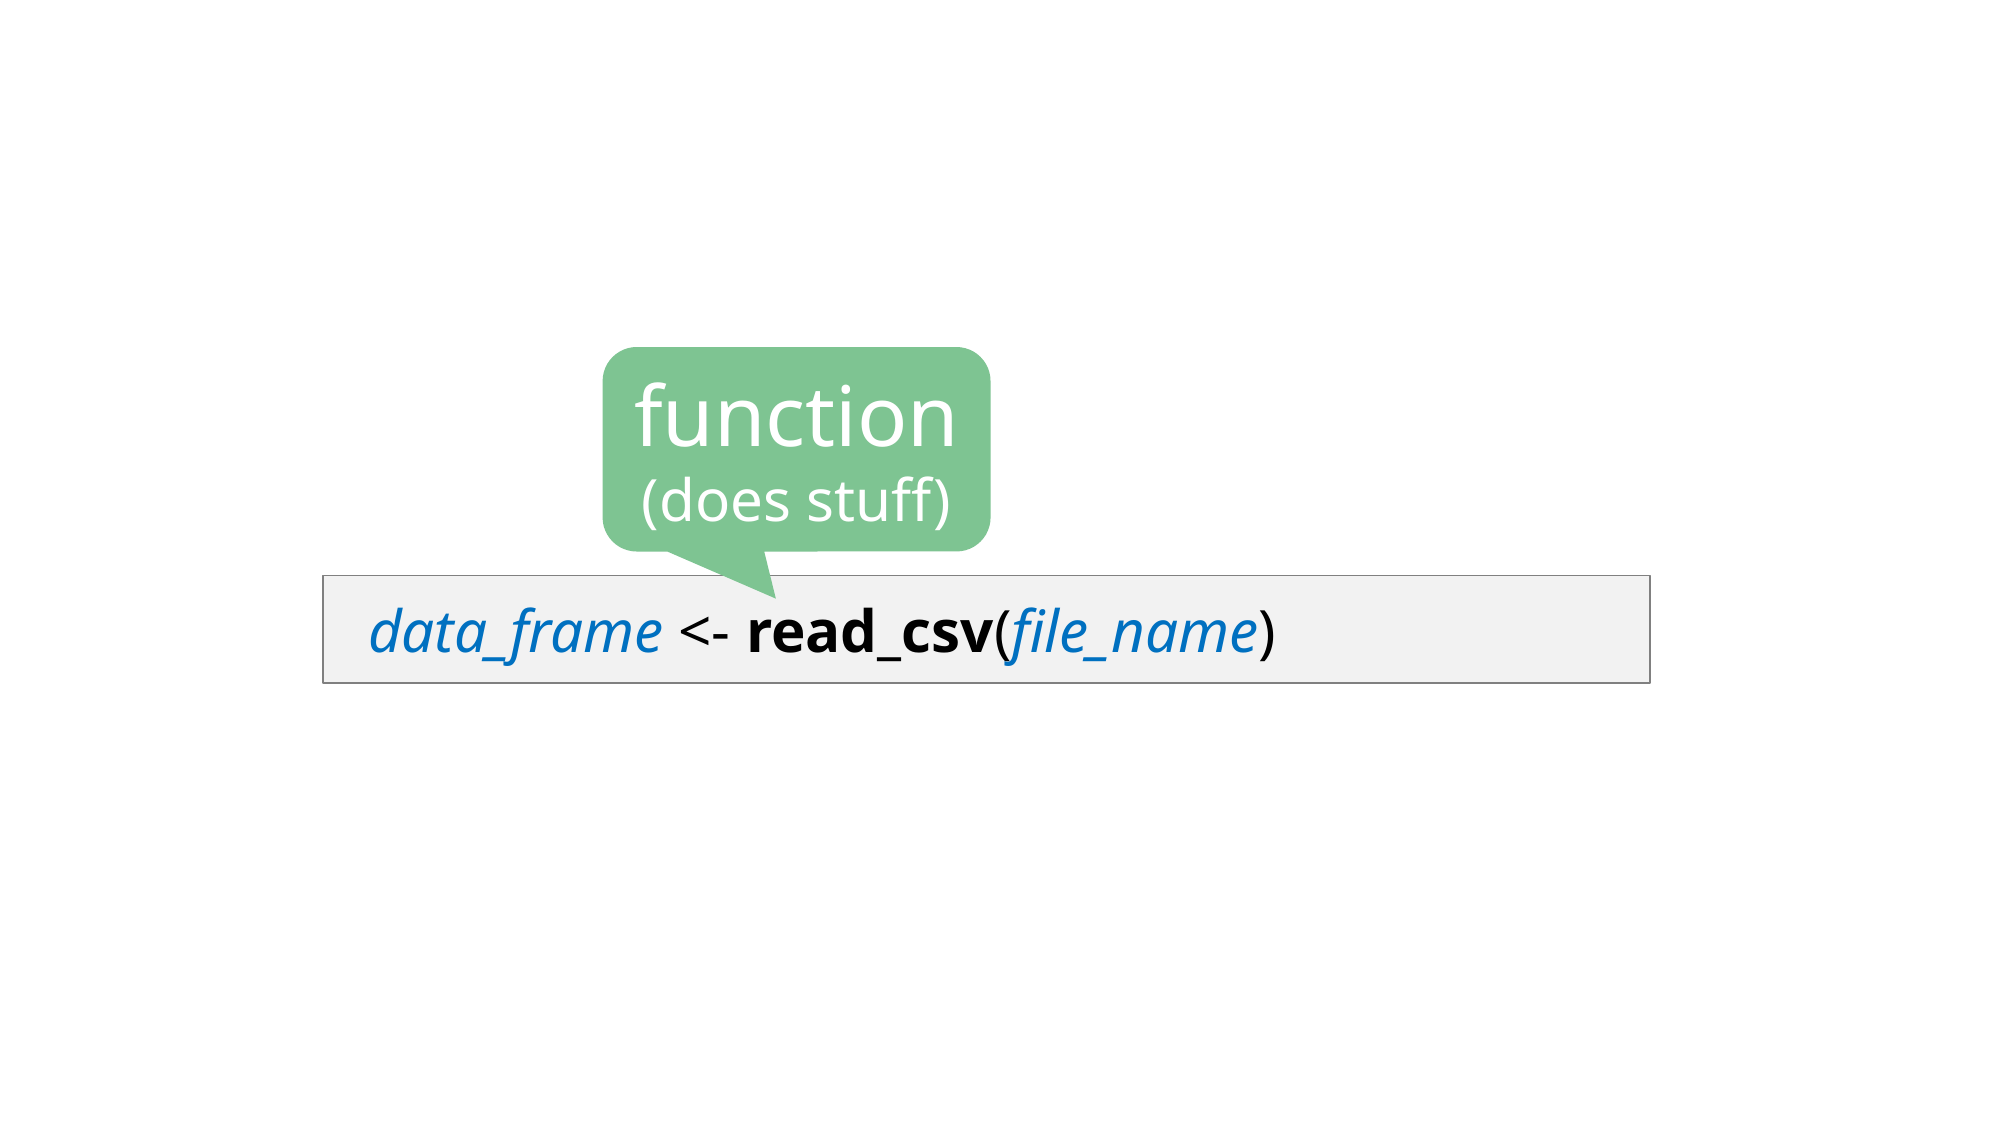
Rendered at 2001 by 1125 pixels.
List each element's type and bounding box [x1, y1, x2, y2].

text_box [602, 309, 991, 588]
text_box [322, 575, 1651, 684]
